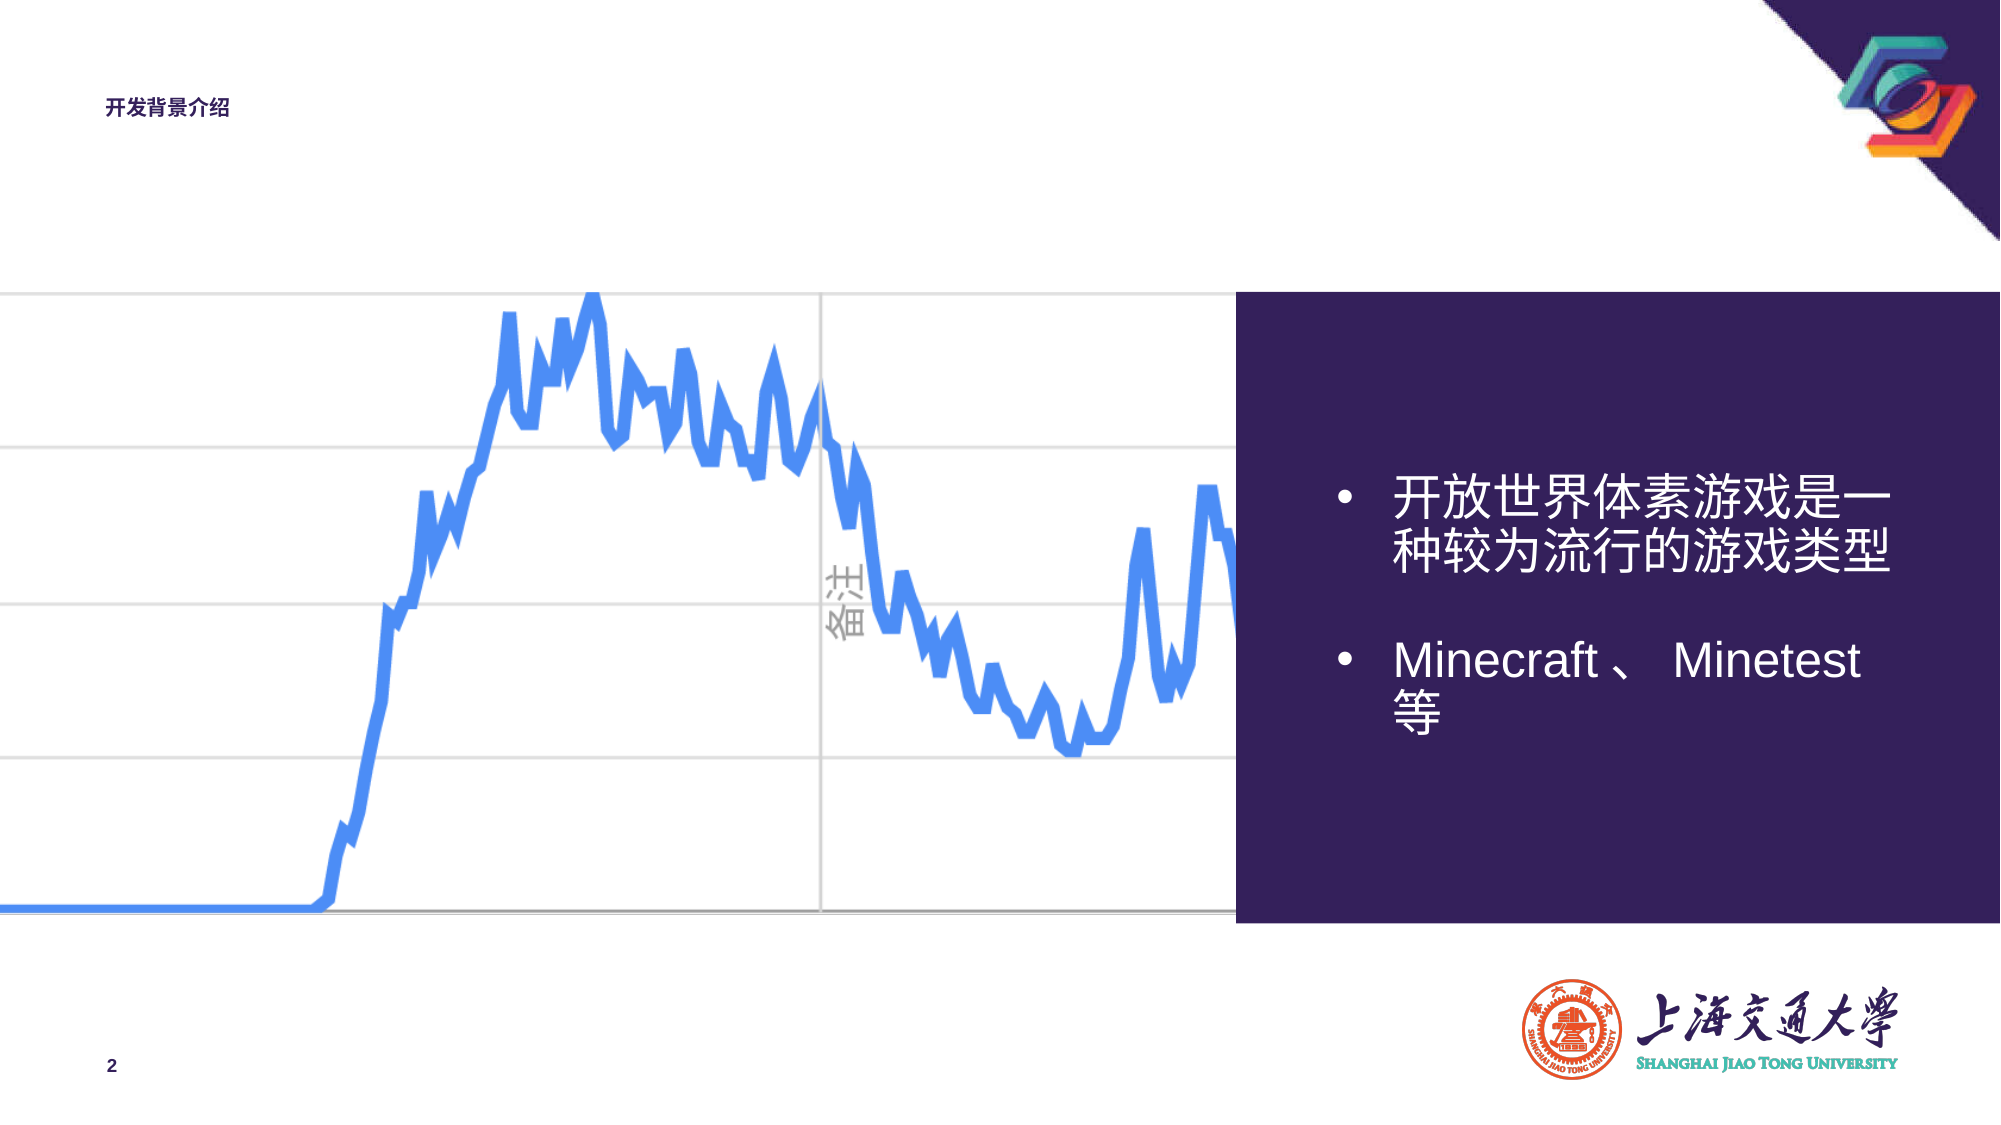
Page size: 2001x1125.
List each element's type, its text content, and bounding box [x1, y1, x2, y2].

picture [0, 0, 2000, 1125]
slide_number 2 [106, 1034, 179, 1095]
list 开放世界体素游戏是一种较为流行的游戏类型 Minecraft、Minetest 等 [1321, 350, 1916, 854]
title 开发背景介绍 [105, 22, 1749, 195]
